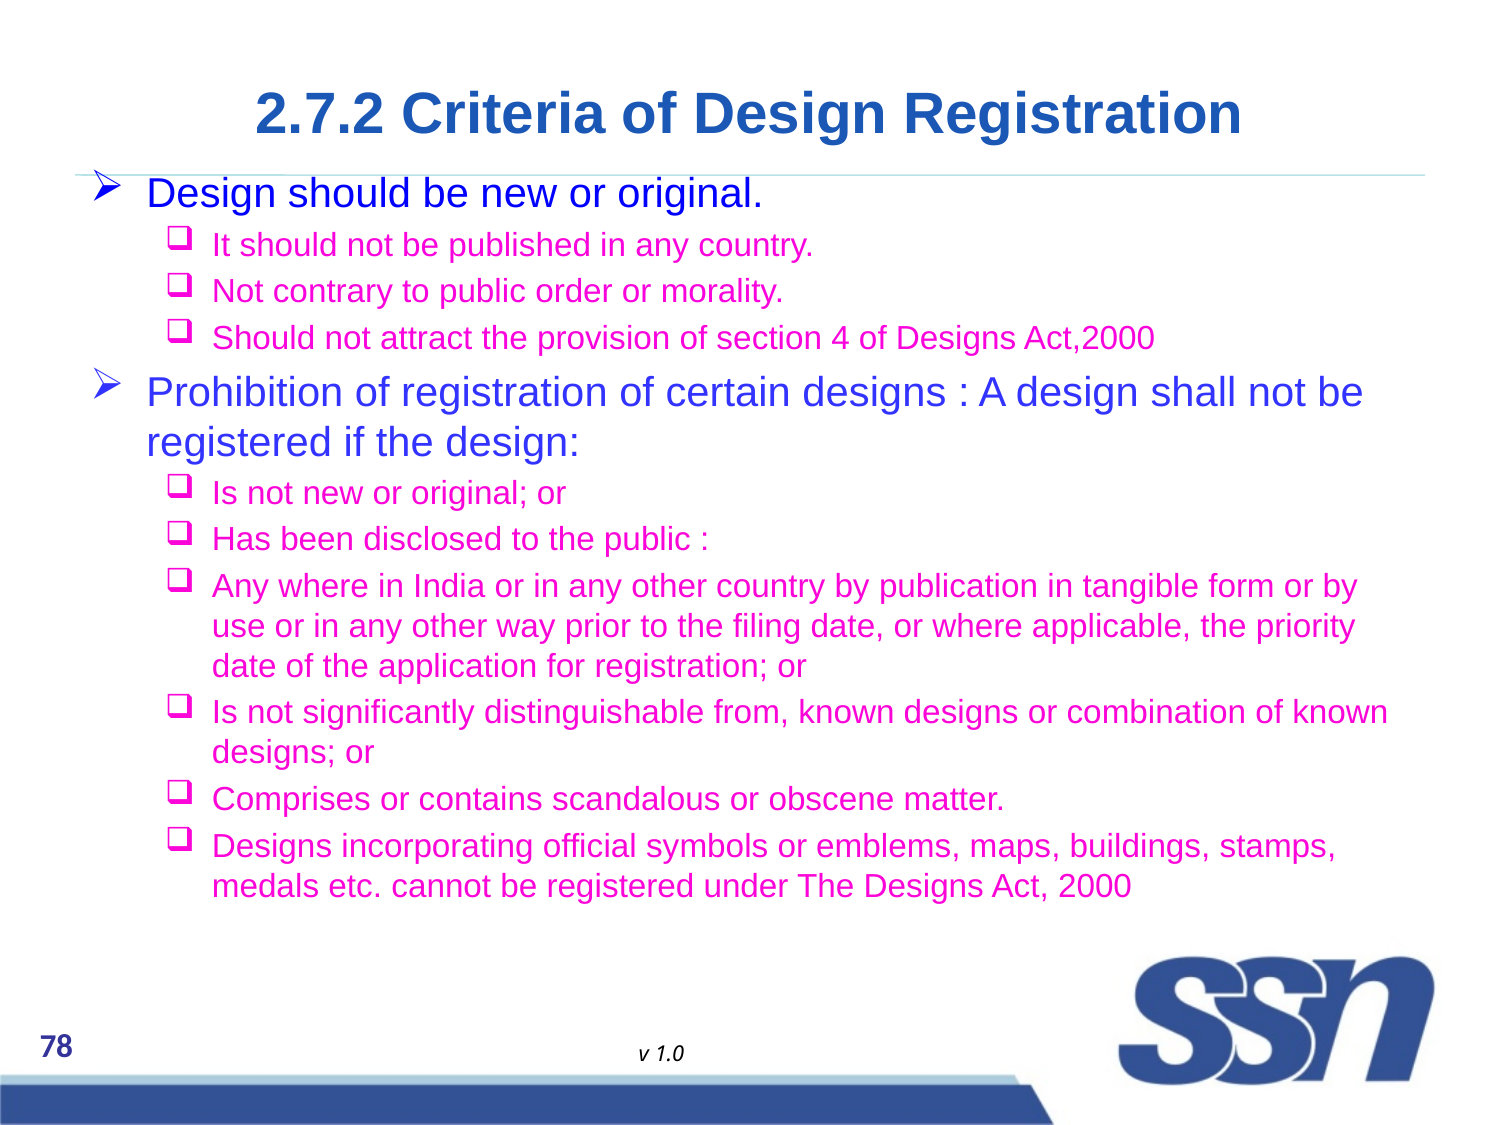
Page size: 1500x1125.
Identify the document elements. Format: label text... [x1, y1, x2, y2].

title 2.7.2 Criteria of Design Registration [75, 45, 1425, 158]
picture [0, 913, 1500, 1125]
list Design should be new or original. It should not be published in any country. Not contrary to public order or morality. Should not attract the provision of section 4 of Designs Act,2000 Prohibition of registration of certain designs : A design shall not be registered if the design: Is not new or original; or Has been disclosed to the public : Any where in India or in any other country by publication in tangible form or by use or in any other way prior to the filing date, or where applicable, the priority date of the application for registration; or Is not significantly distinguishable from, known designs or combination of known designs; or Comprises or contains scandalous or obscene matter. Designs incorporating official symbols or emblems, maps, buildings, stamps, medals etc. cannot be registered under The Designs Act, 2000 [75, 158, 1425, 1005]
